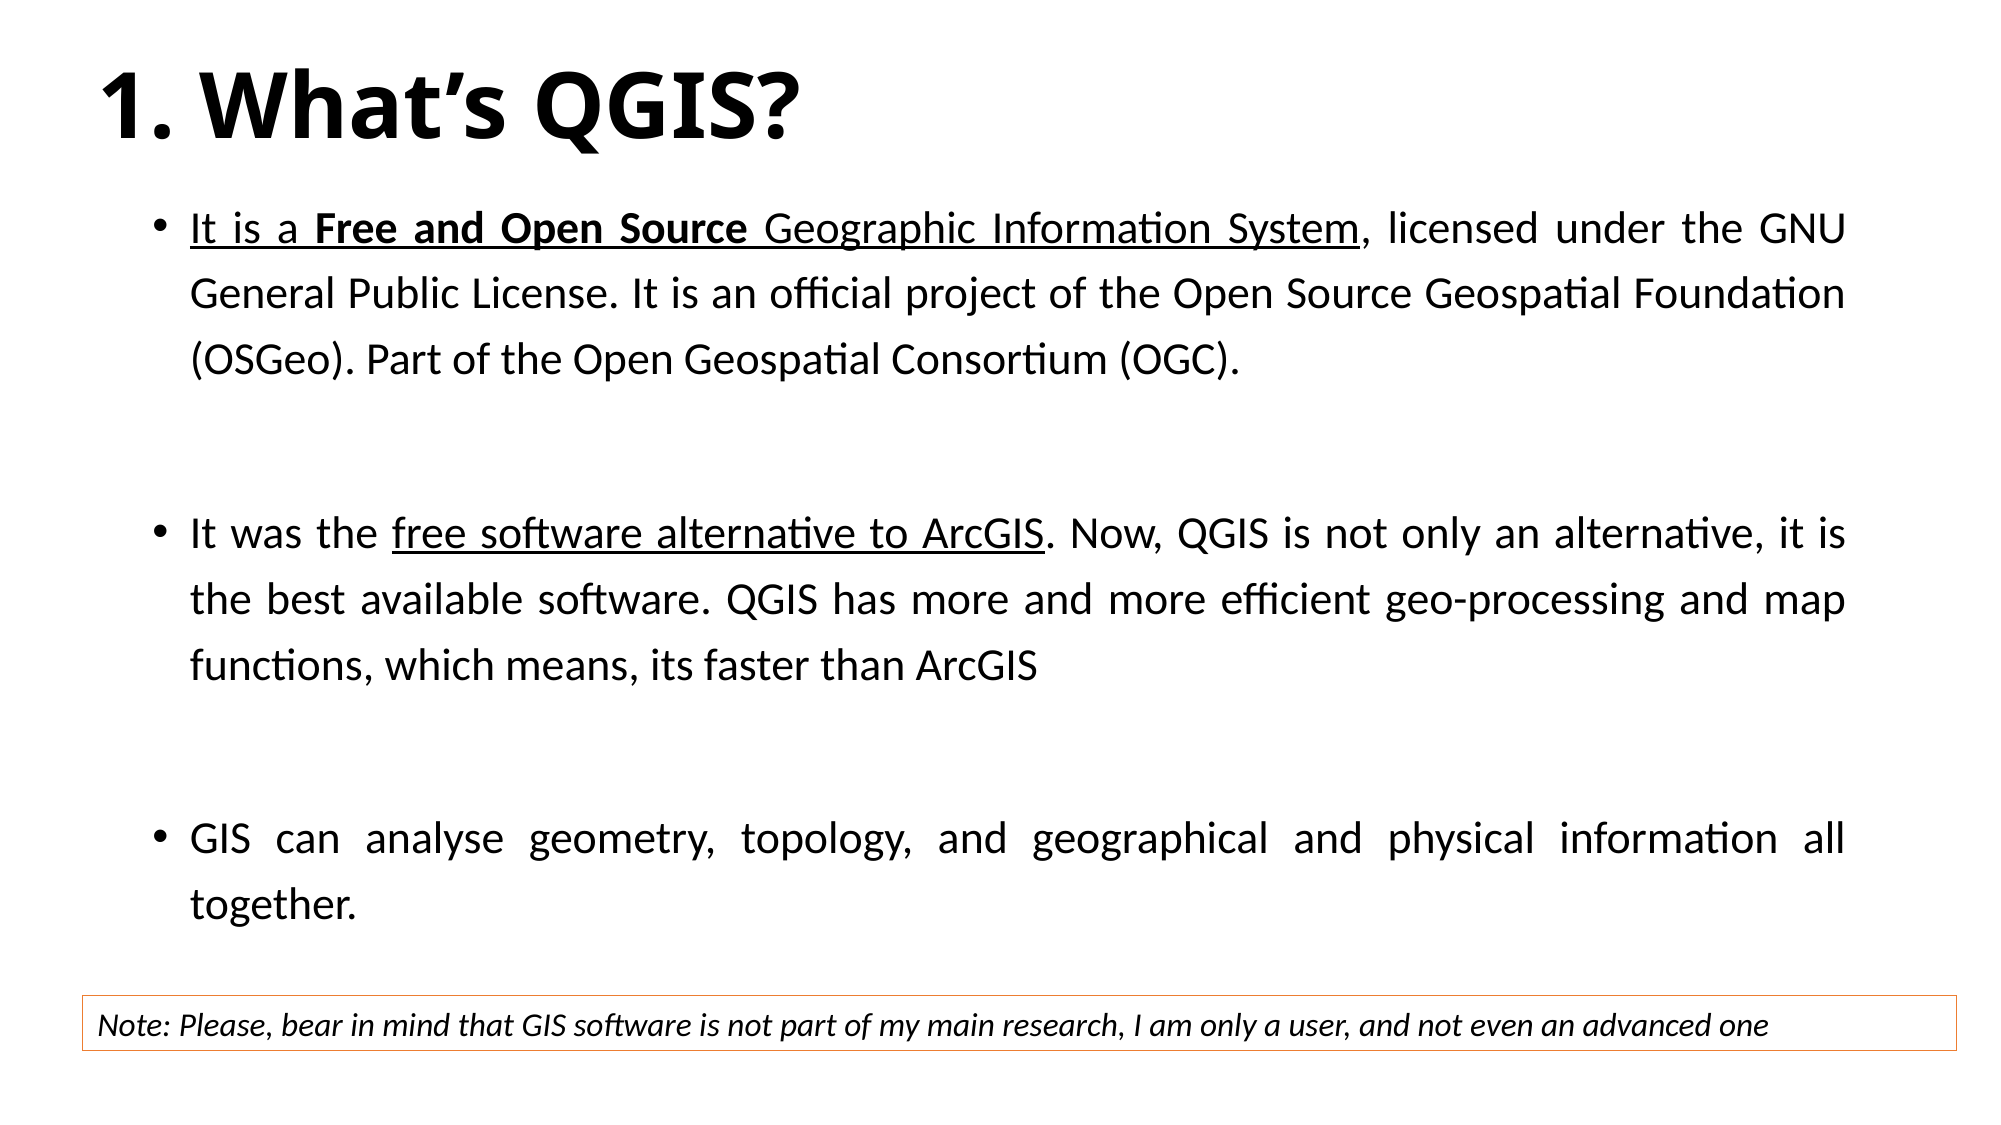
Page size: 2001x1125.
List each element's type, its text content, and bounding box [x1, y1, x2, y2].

list It is a Free and Open Source Geographic Information System, licensed under the GNU General Public License. It is an official project of the Open Source Geospatial Foundation (OSGeo). Part of the Open Geospatial Consortium (OGC). It was the free software alternative to ArcGIS. Now, QGIS is not only an alternative, it is the best available software. QGIS has more and more efficient geo-processing and map functions, which means, its faster than ArcGIS GIS can analyse geometry, topology, and geographical and physical information all together. [137, 178, 1863, 953]
text_box Note: Please, bear in mind that GIS software is not part of my main research, I am only a user, and not even an advanced one [82, 995, 1957, 1051]
title 1. What’s QGIS? [82, 0, 1808, 218]
